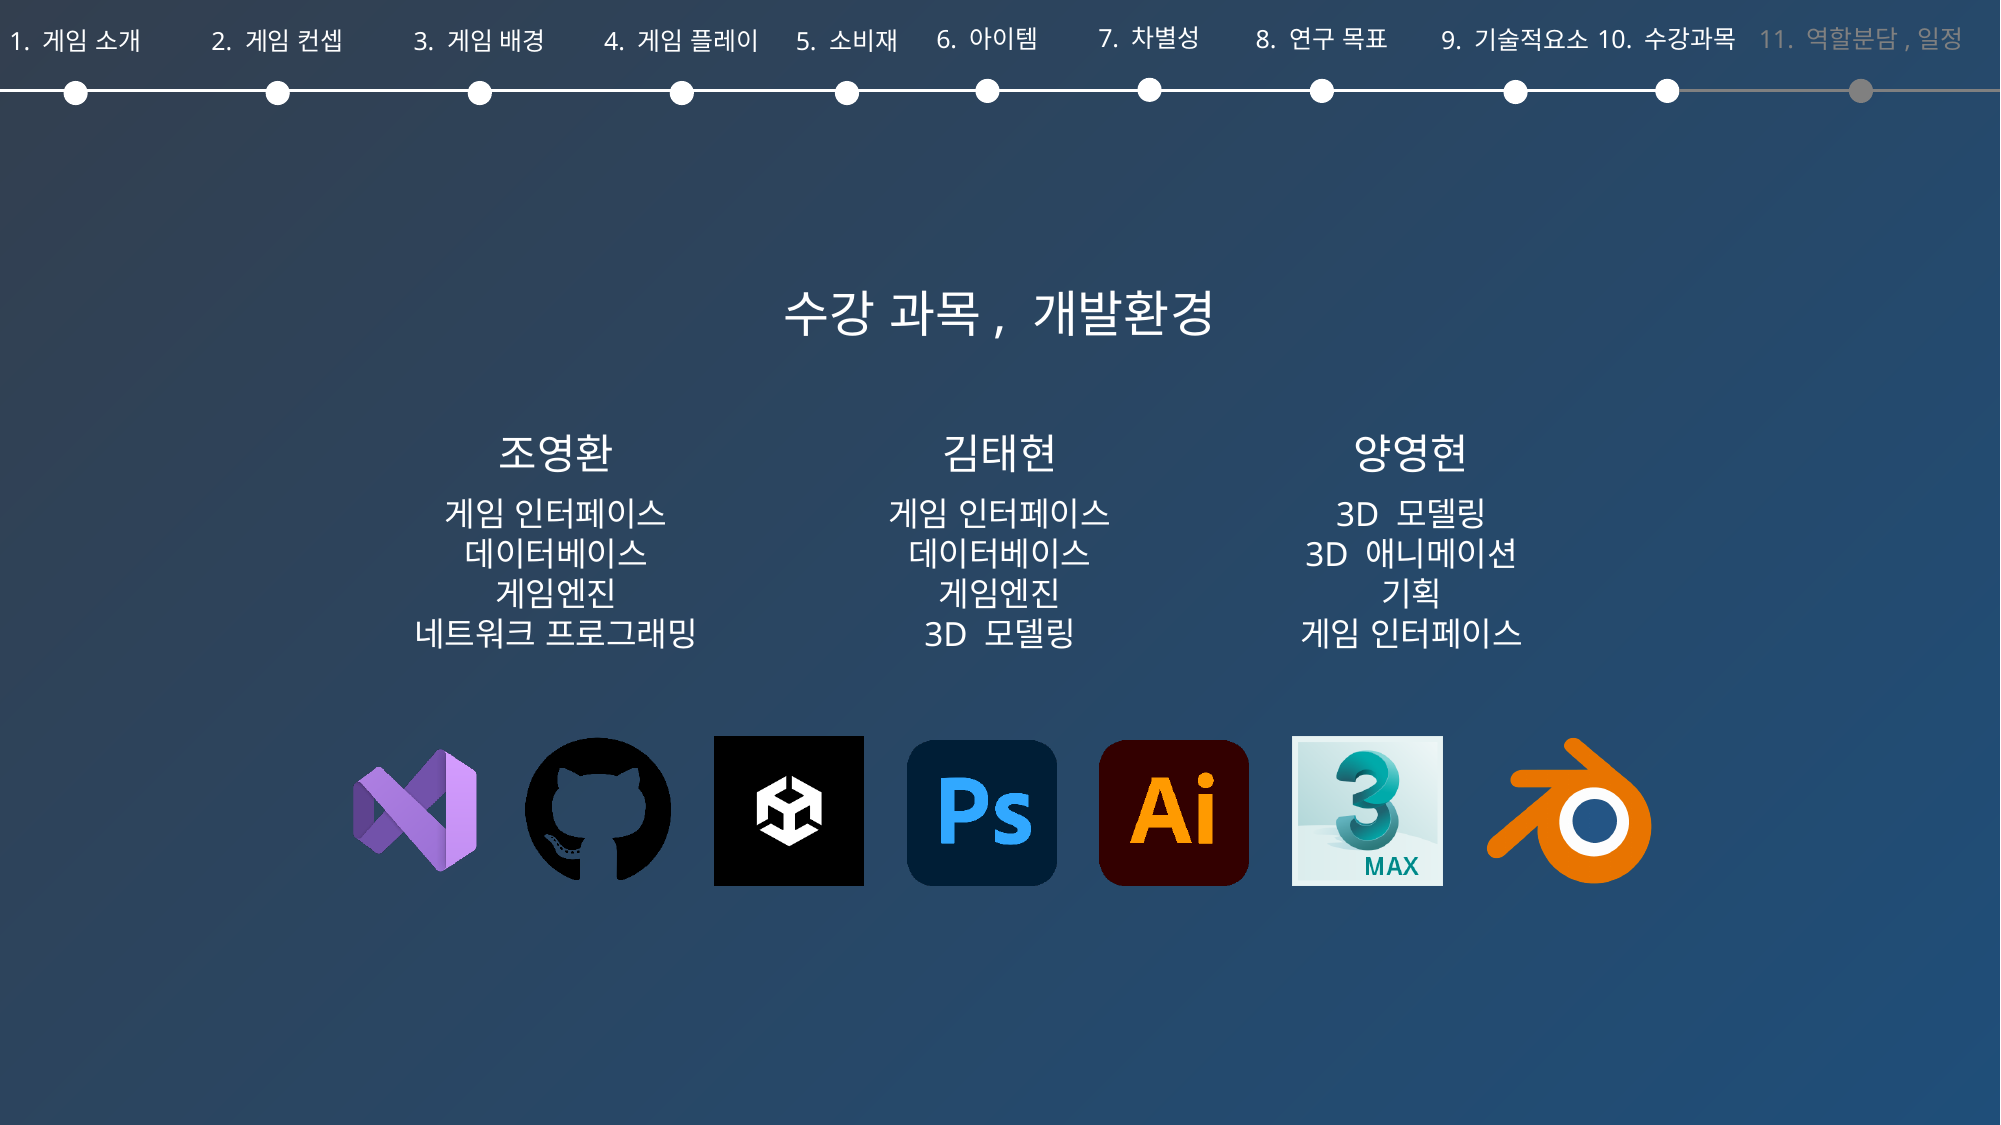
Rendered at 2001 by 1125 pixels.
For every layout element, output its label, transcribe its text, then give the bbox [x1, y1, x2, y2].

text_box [1432, 17, 1599, 105]
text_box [595, 18, 769, 105]
text_box 김태현 게임 인터페이스 데이터베이스 게임엔진 3D 모델링 [873, 420, 1127, 661]
text_box 수강 과목, 개발환경 [768, 275, 1231, 351]
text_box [1756, 16, 1966, 90]
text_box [1243, 16, 1401, 103]
text_box 조영환 게임 인터페이스 데이터베이스 게임엔진 네트워크 프로그래밍 [399, 420, 713, 661]
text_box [347, 735, 1652, 886]
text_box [1587, 16, 1747, 103]
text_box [1756, 91, 1966, 103]
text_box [404, 18, 556, 105]
text_box 양영현 3D 모델링 3D 애니메이션 기획 게임 인터페이스 [1285, 420, 1538, 661]
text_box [926, 16, 1049, 103]
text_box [202, 18, 354, 105]
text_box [0, 18, 152, 105]
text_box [785, 18, 909, 105]
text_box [1088, 15, 1211, 102]
